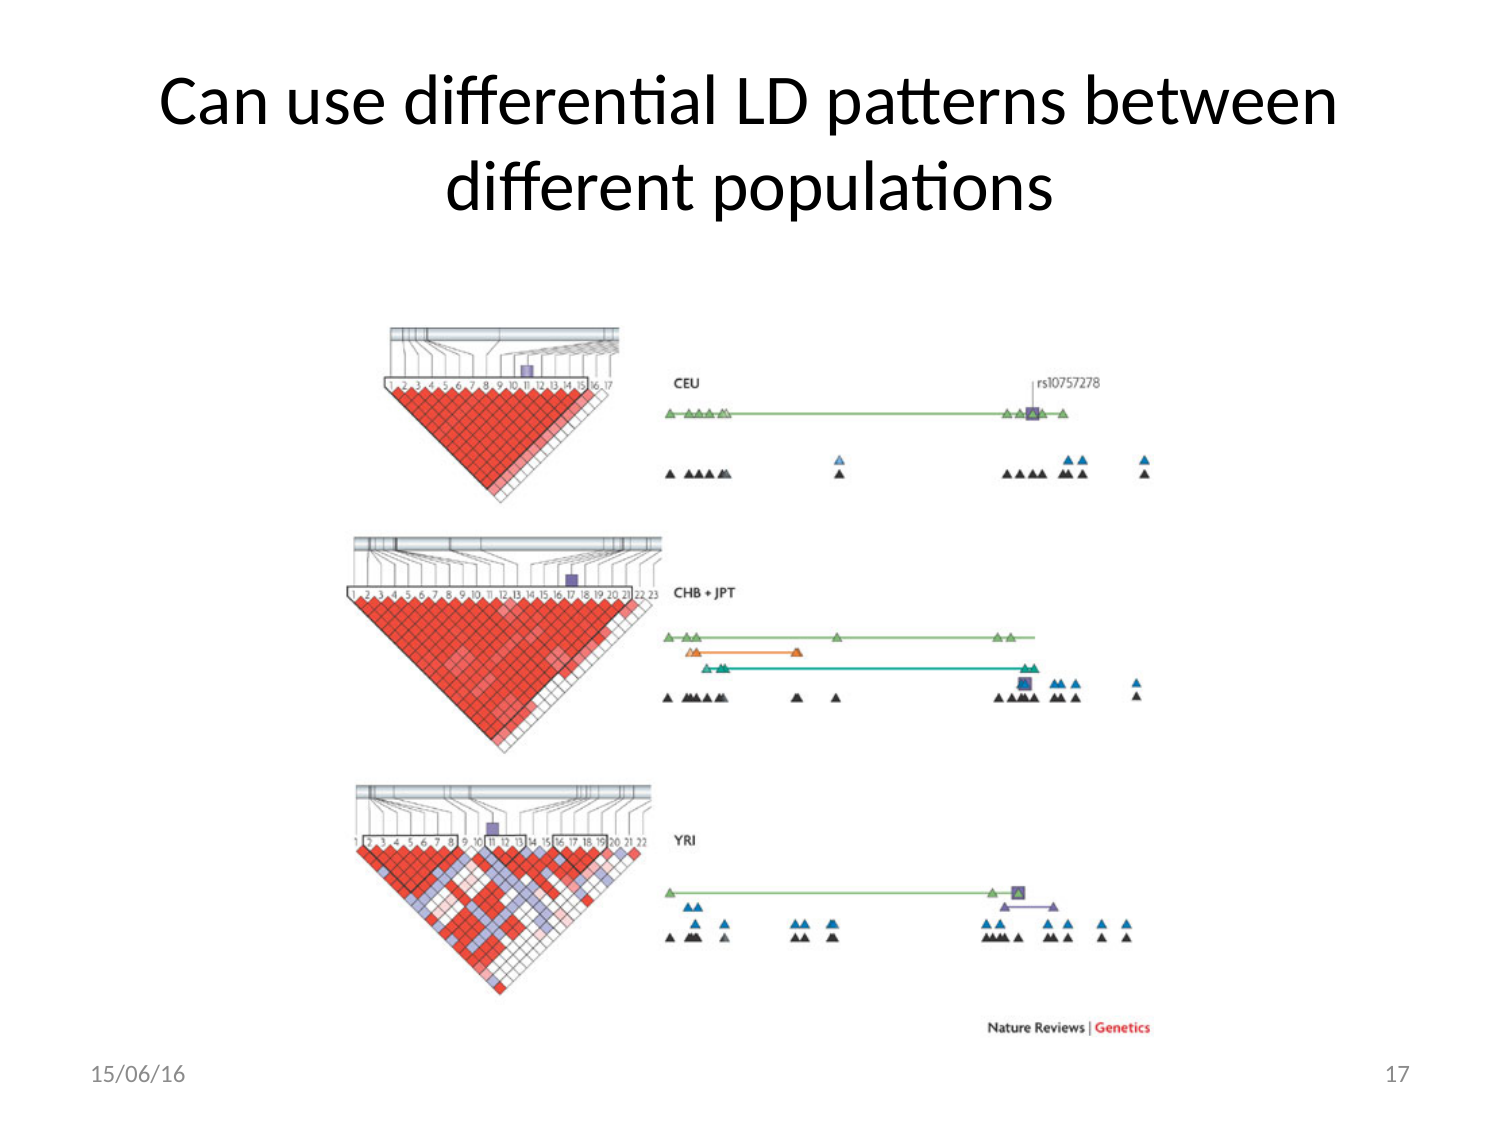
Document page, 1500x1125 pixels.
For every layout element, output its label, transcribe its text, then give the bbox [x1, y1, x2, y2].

title Can use differential LD patterns between different populations [75, 45, 1425, 233]
picture [344, 324, 1154, 1040]
